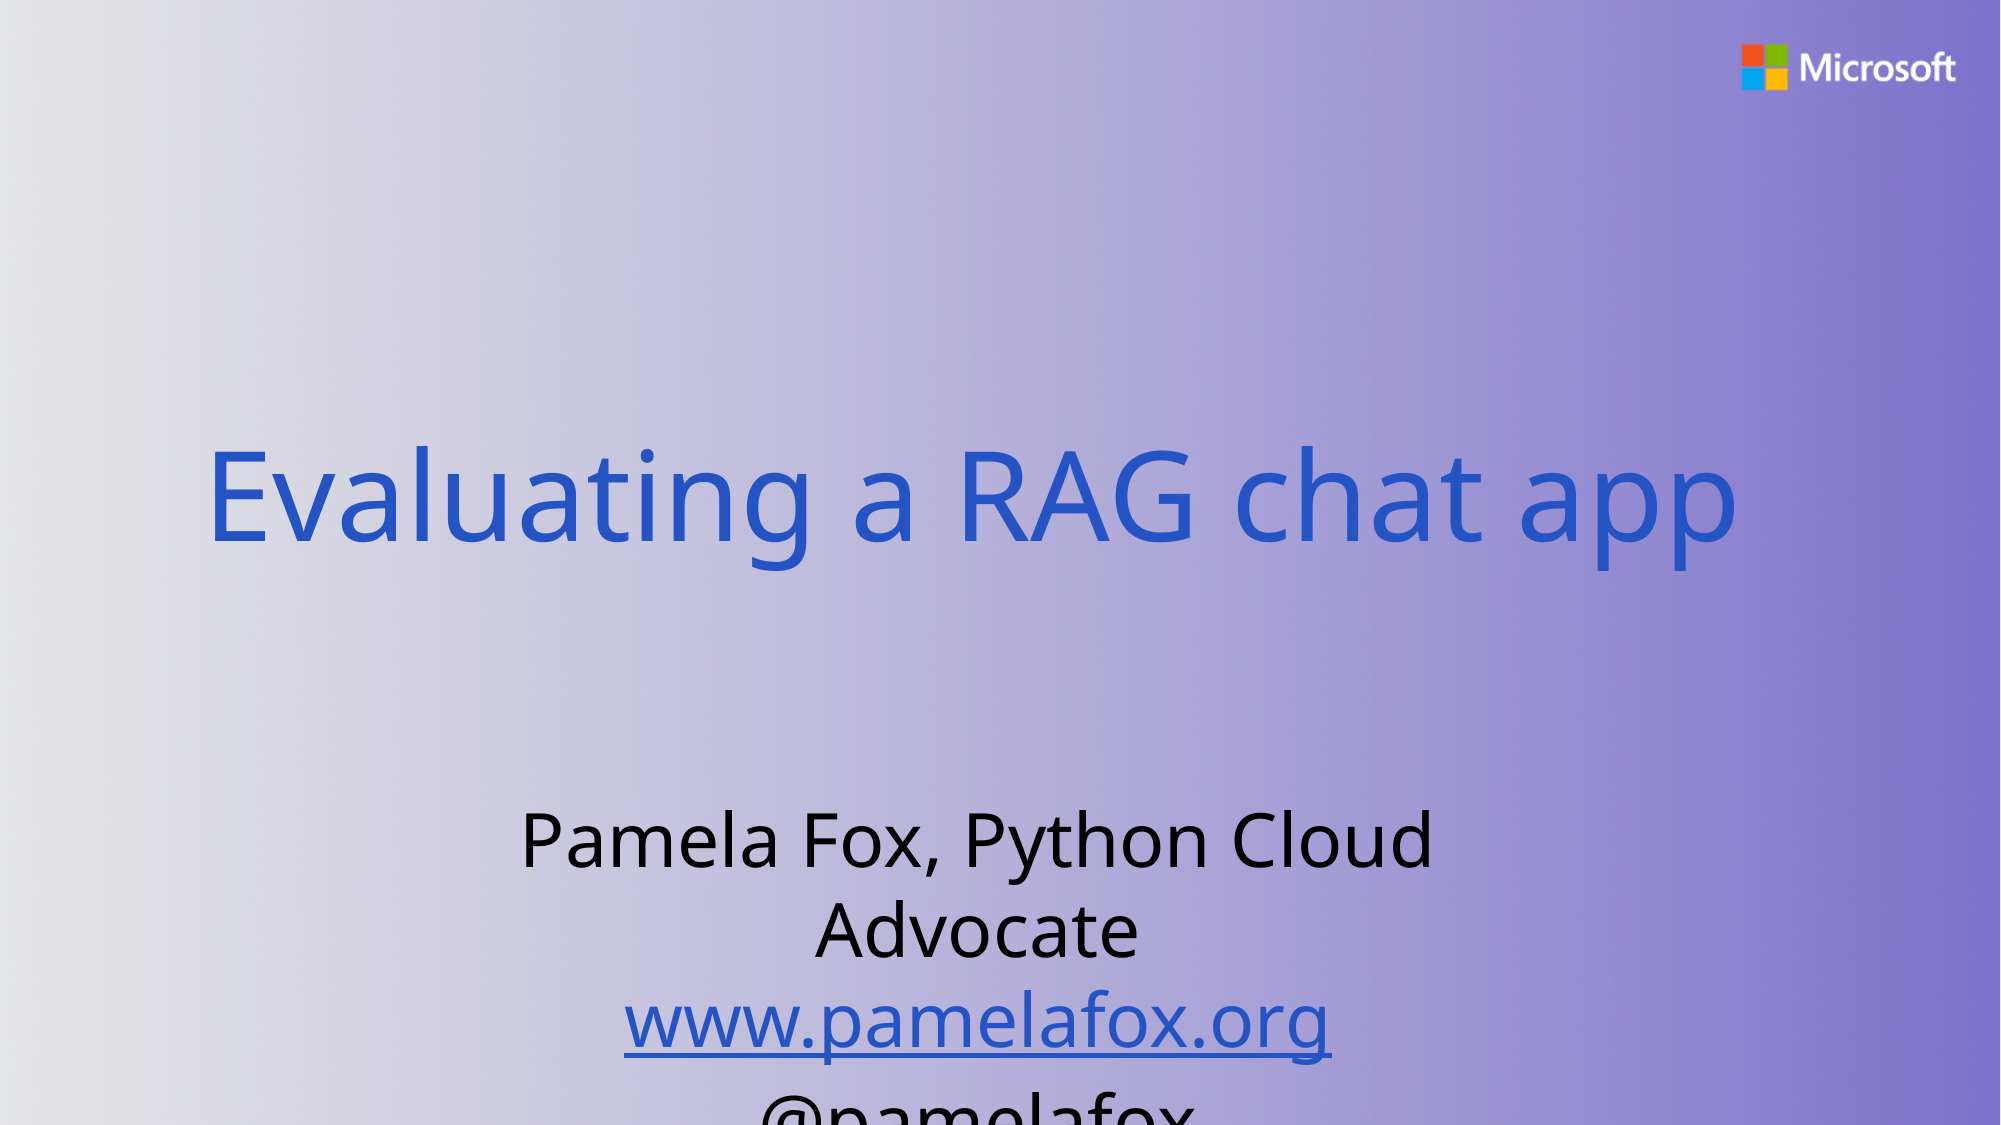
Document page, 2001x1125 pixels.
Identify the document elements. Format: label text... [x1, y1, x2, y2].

title Evaluating a RAG chat app [0, 184, 1957, 576]
picture [0, 0, 2001, 1125]
text_box Pamela Fox, Python Cloud Advocate www.pamelafox.org @pamelafox [388, 784, 1568, 1097]
